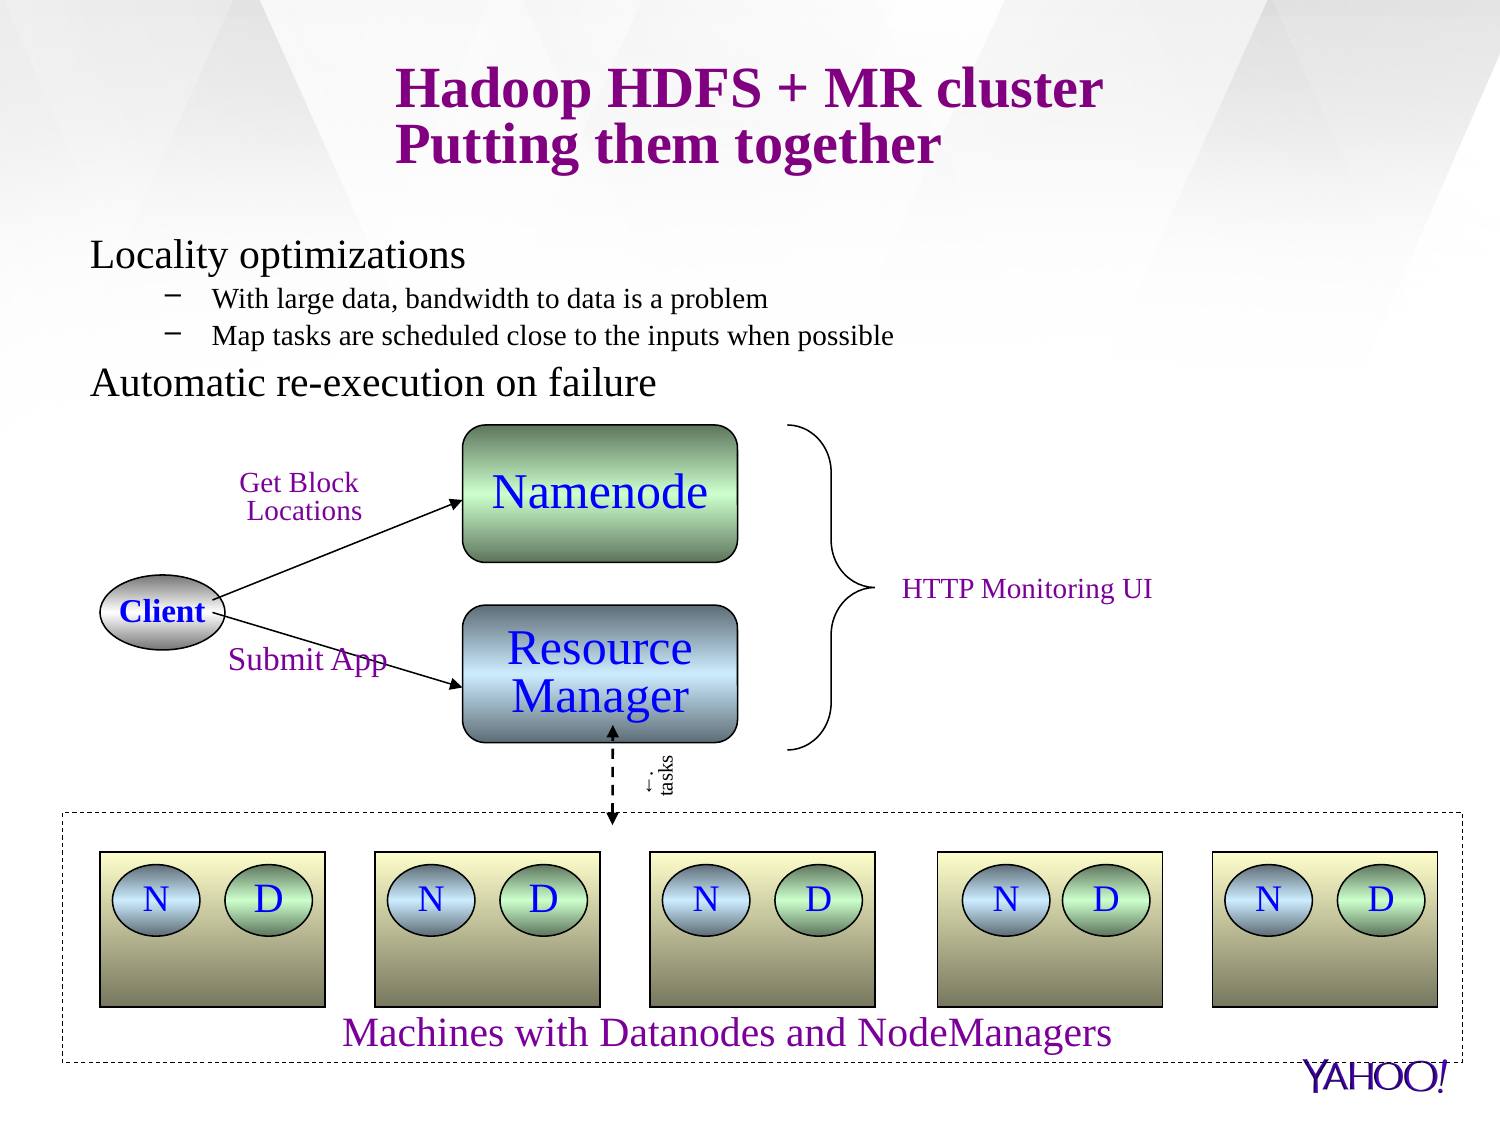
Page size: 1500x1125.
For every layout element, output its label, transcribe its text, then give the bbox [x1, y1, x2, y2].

text_box Client [99, 574, 226, 650]
picture [0, 0, 1500, 1125]
text_box [404, 669, 463, 690]
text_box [612, 724, 676, 826]
text_box [62, 812, 1463, 1063]
text_box HTTP Monitoring UI [887, 562, 1178, 614]
text_box [212, 498, 463, 601]
text_box Namenode [462, 463, 738, 563]
text_box Resource Manager [462, 605, 738, 743]
text_box Submit App [213, 637, 404, 685]
text_box Locality optimizations With large data, bandwidth to data is a problem Map tasks are scheduled close to the inputs when possible Automatic re-execution on failure [74, 224, 1425, 463]
text_box [787, 463, 875, 751]
text_box Get Block Locations [224, 463, 378, 534]
text_box Hadoop HDFS + MR cluster Putting them together [112, 24, 1388, 213]
